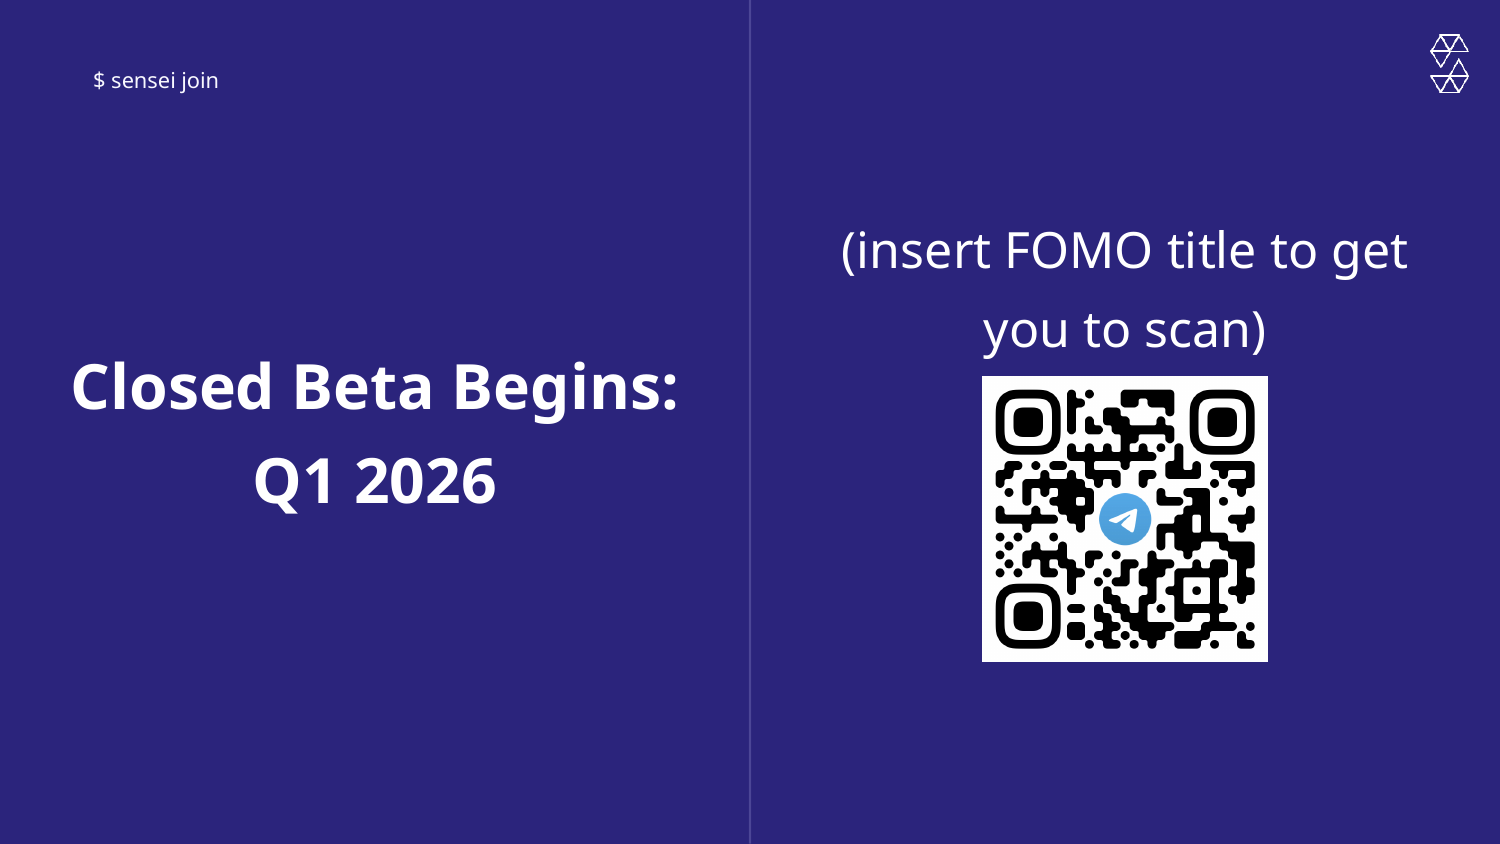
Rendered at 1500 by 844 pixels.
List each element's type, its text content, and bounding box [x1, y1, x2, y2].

text_box (insert FOMO title to get you to scan) [790, 181, 1460, 377]
picture [1430, 34, 1469, 93]
text_box Closed Beta Begins: Q1 2026 [0, 335, 748, 509]
picture [982, 376, 1269, 663]
text_box $ sensei join [78, 62, 716, 90]
